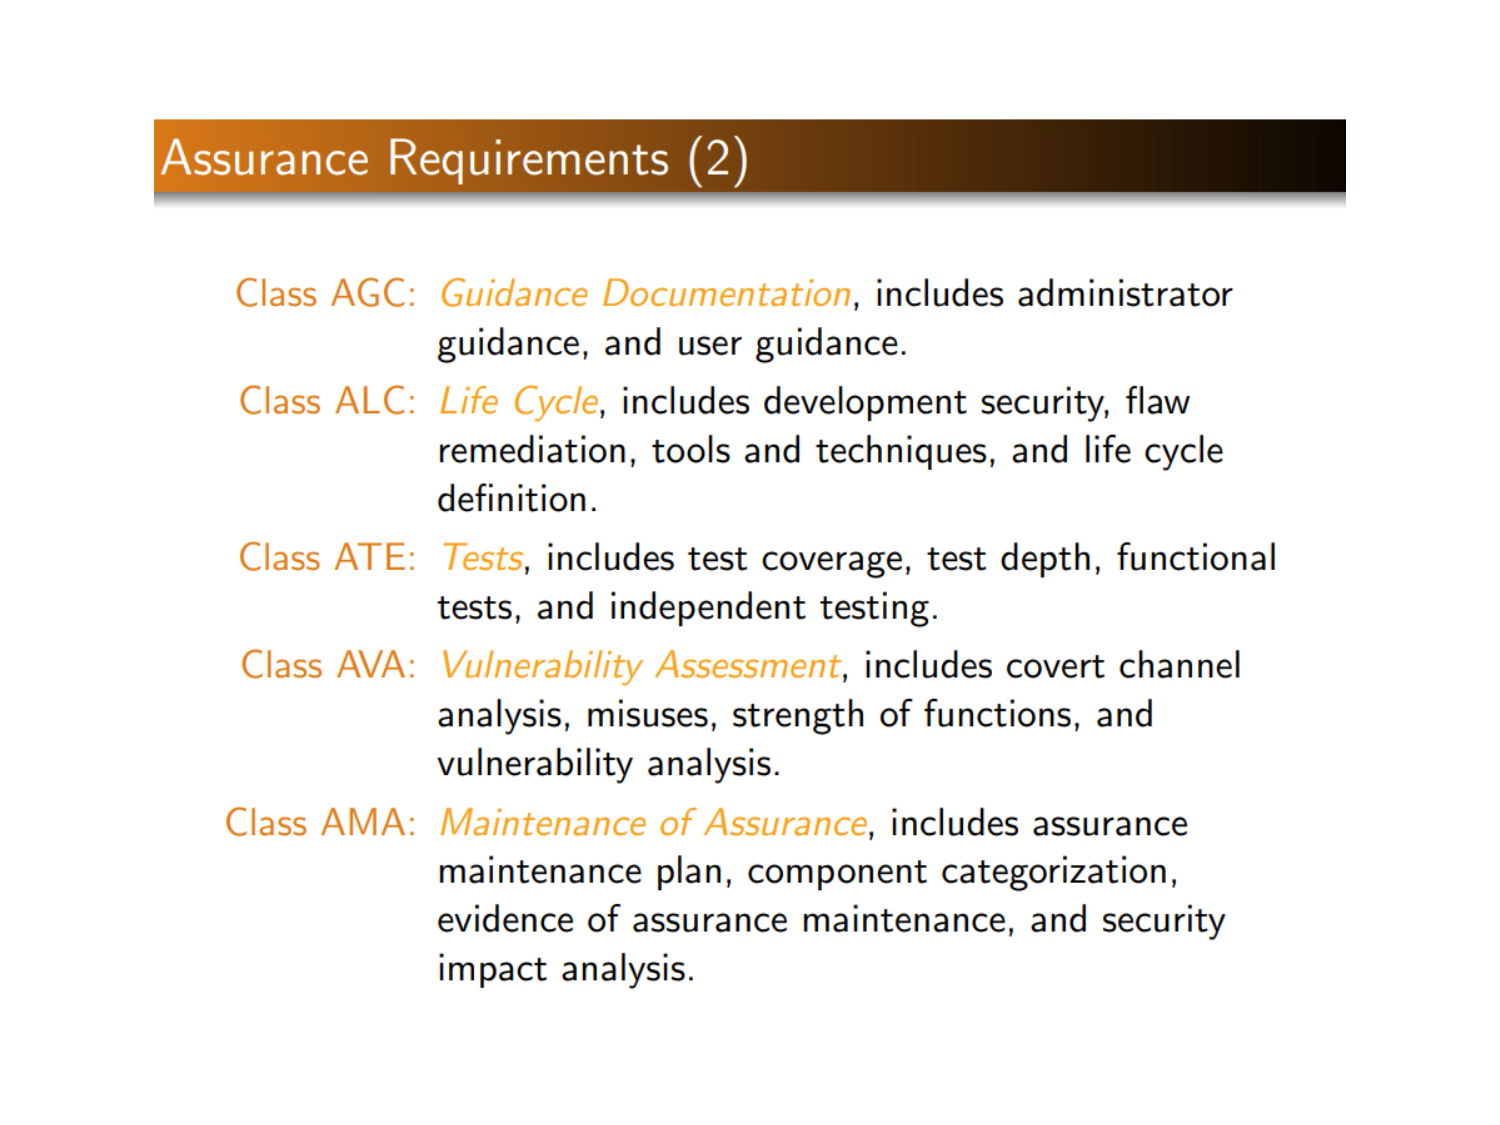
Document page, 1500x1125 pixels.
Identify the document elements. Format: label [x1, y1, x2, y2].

picture [153, 112, 1346, 1013]
